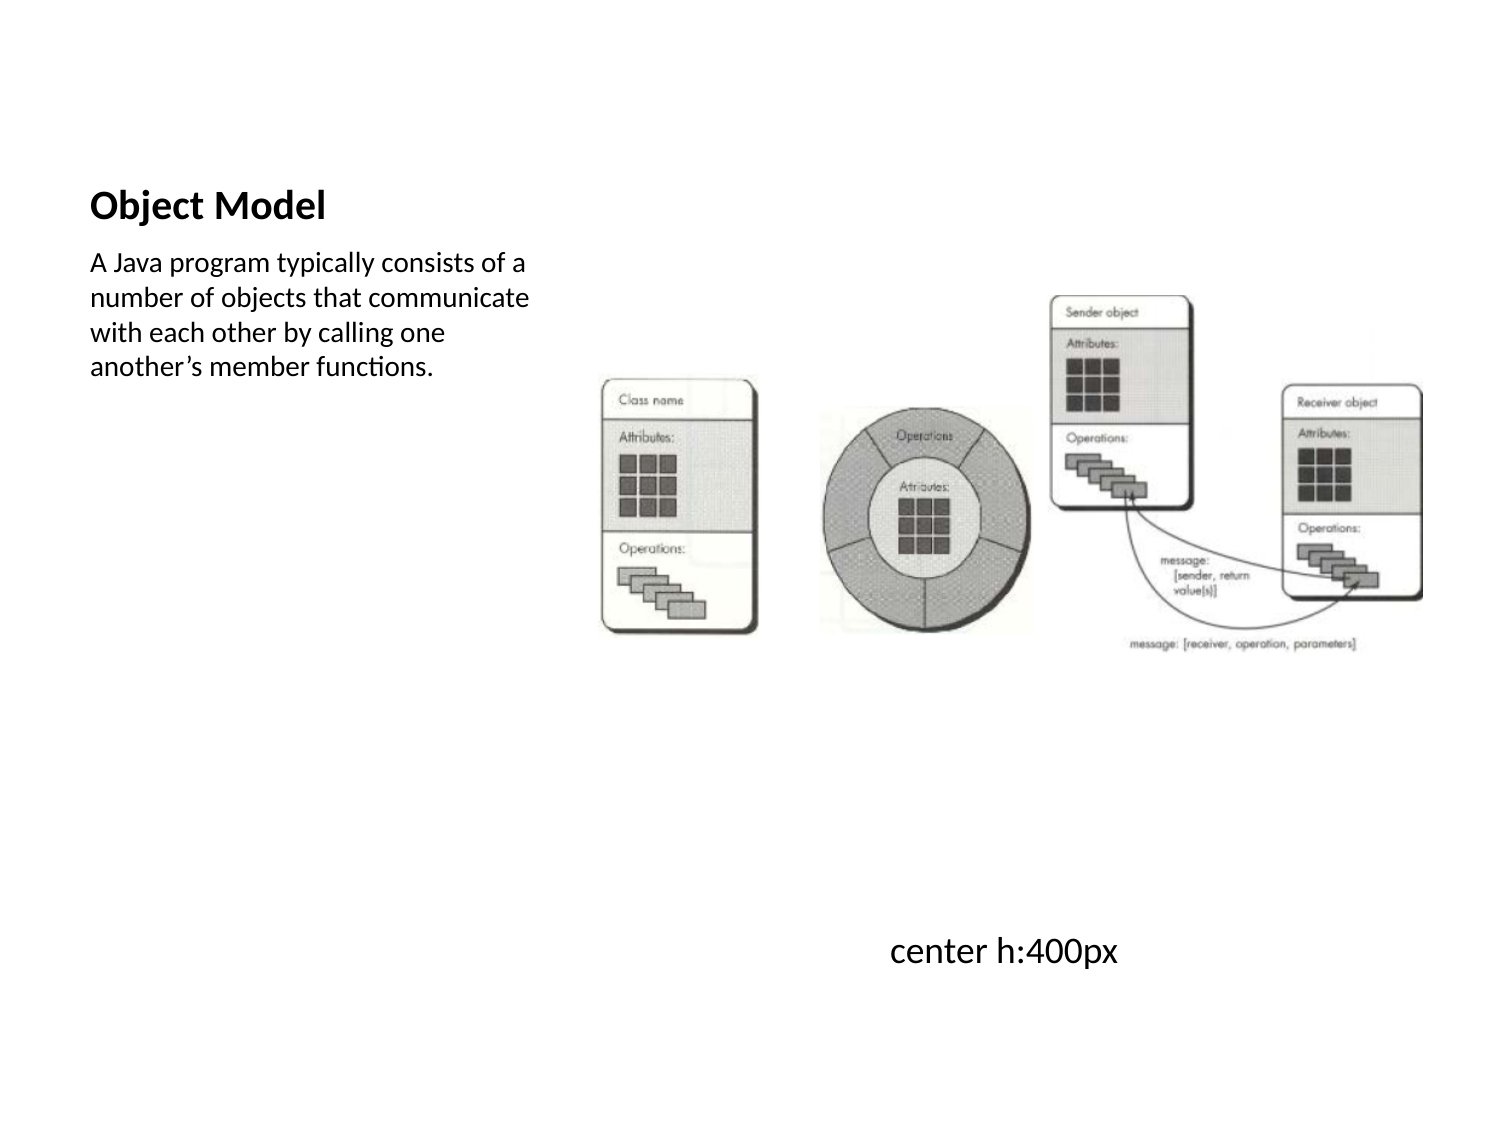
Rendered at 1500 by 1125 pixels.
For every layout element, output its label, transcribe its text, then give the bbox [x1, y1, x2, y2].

title Object Model [75, 44, 569, 235]
picture [585, 295, 1424, 667]
text_box center h:400px [585, 918, 1423, 1003]
list A Java program typically consists of a number of objects that communicate with each other by calling one another’s member functions. [75, 235, 569, 1005]
